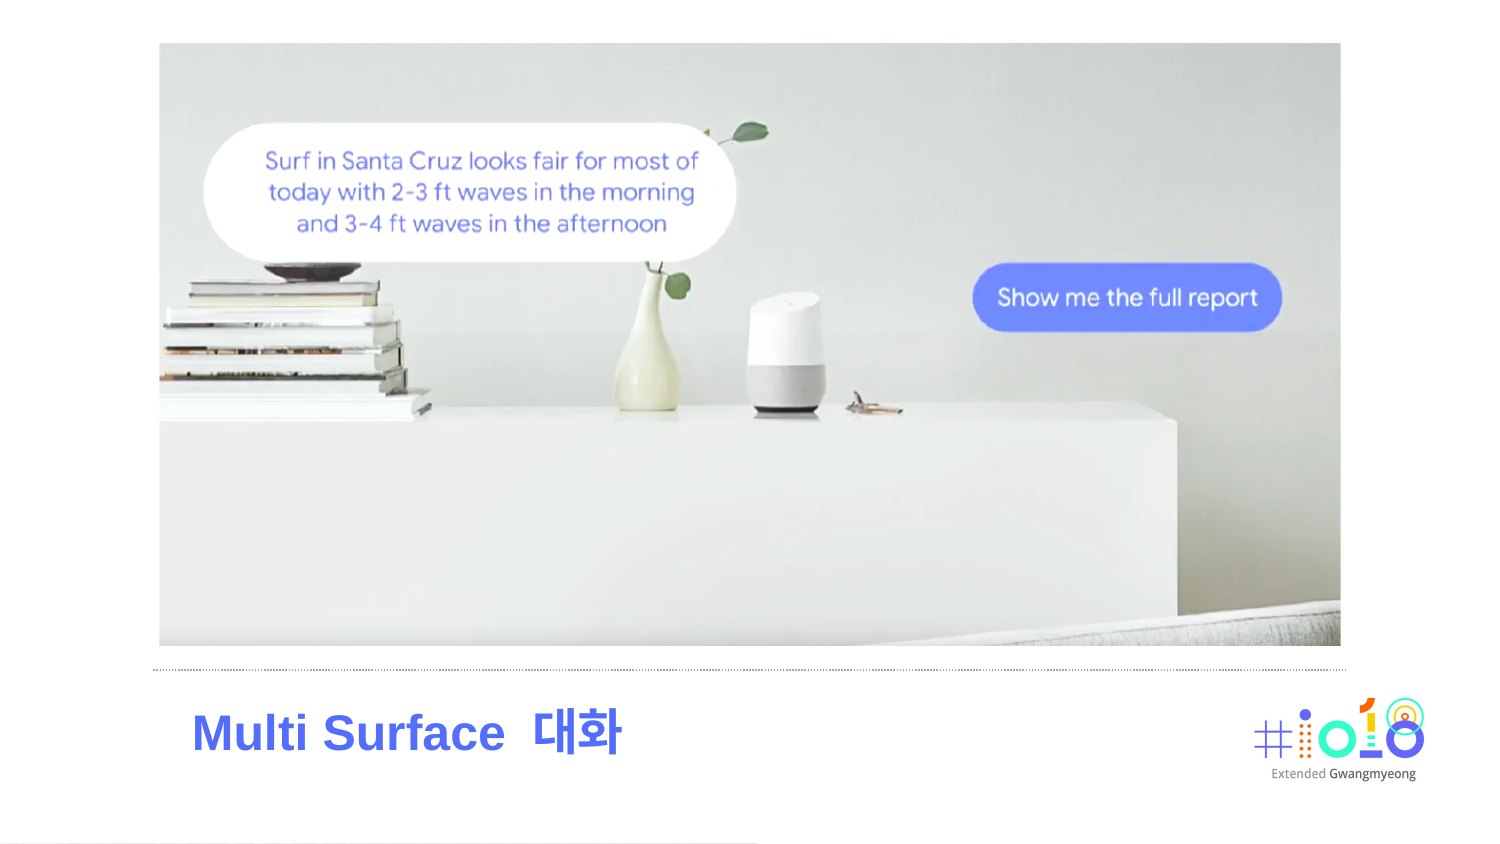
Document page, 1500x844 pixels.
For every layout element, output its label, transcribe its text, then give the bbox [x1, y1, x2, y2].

picture [159, 43, 1341, 646]
text_box [0, 0, 1500, 844]
text_box Multi Surface 대화 [177, 693, 640, 769]
picture [1222, 686, 1465, 789]
